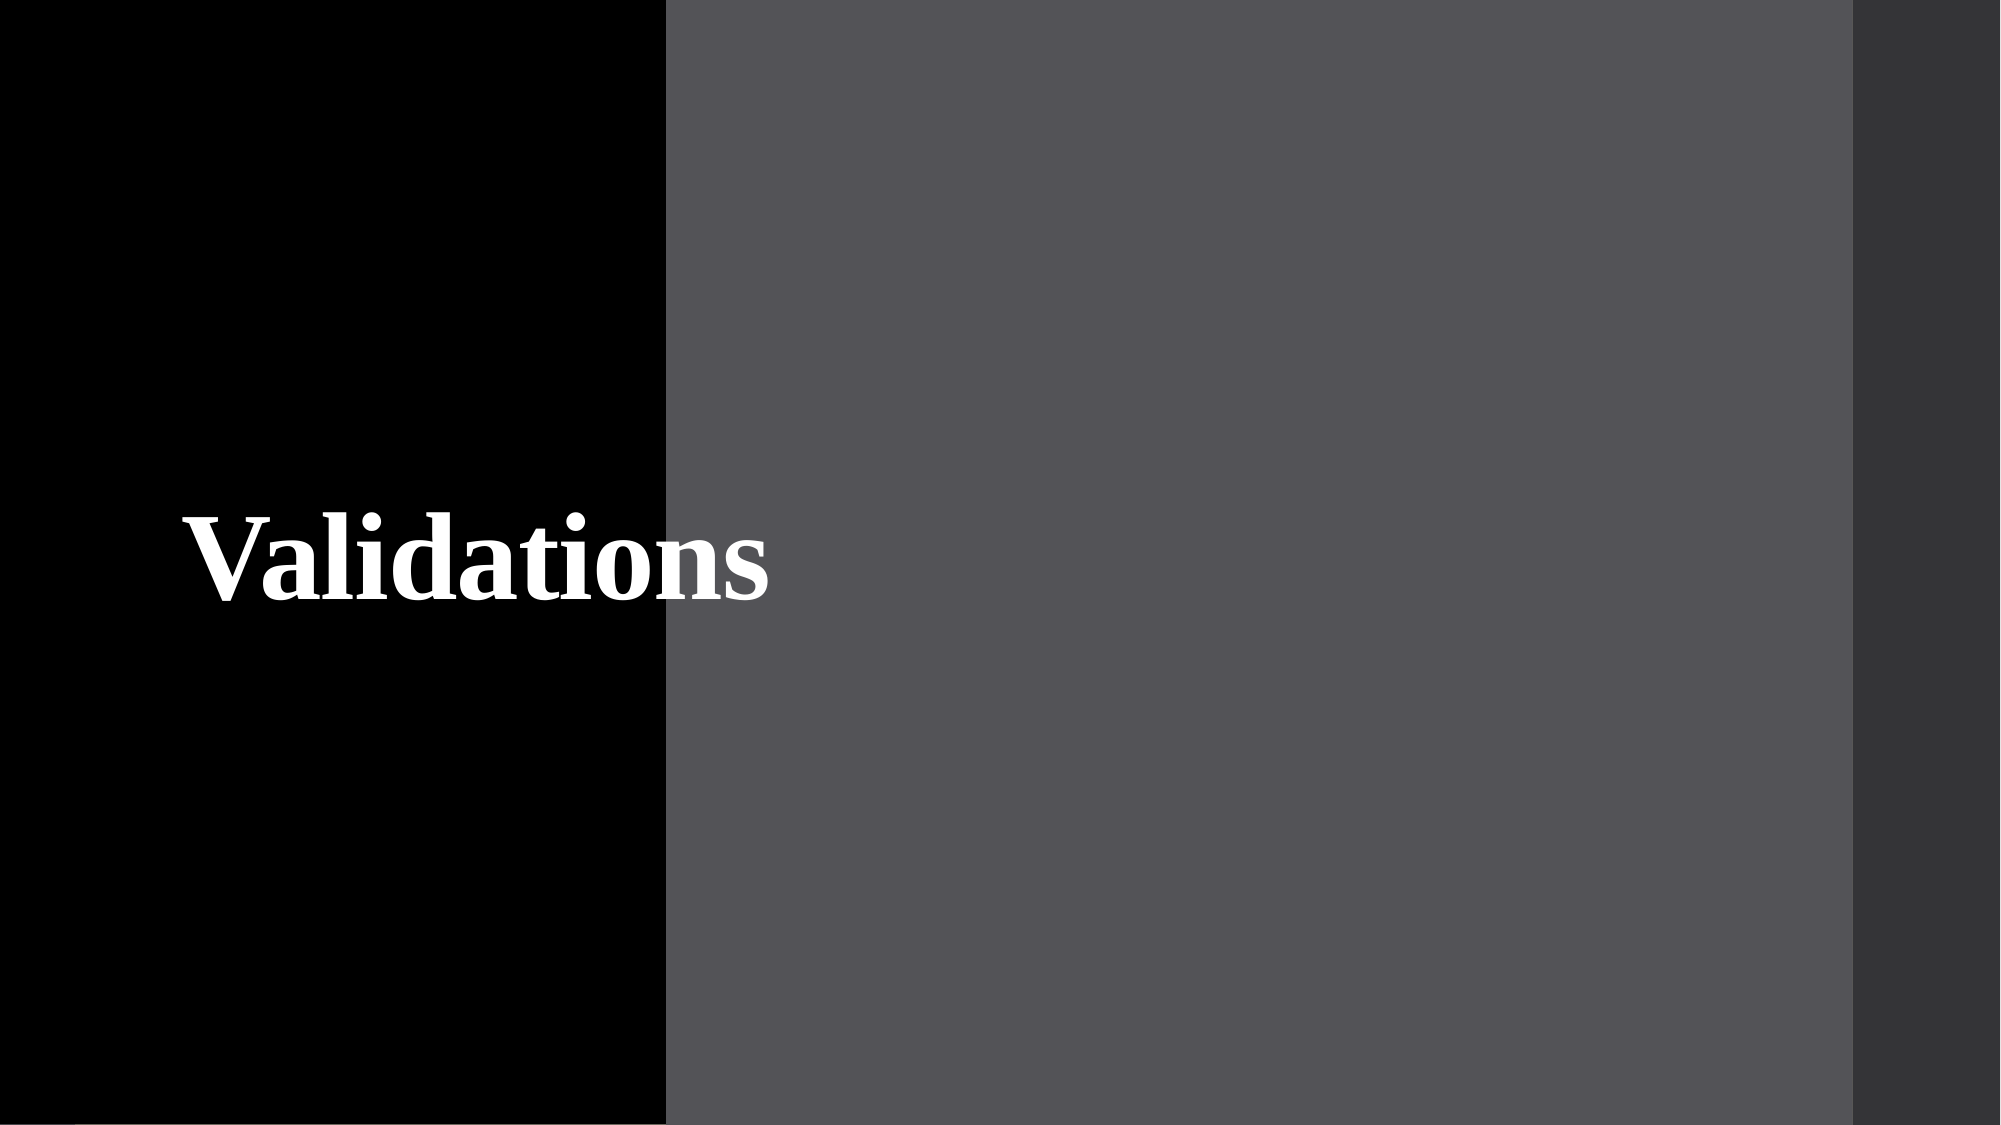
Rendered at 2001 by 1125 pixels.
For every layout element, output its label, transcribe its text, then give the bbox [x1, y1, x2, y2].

text_box [0, 0, 665, 1125]
text_box [665, 0, 1854, 1125]
title Validations [166, 88, 1184, 1035]
